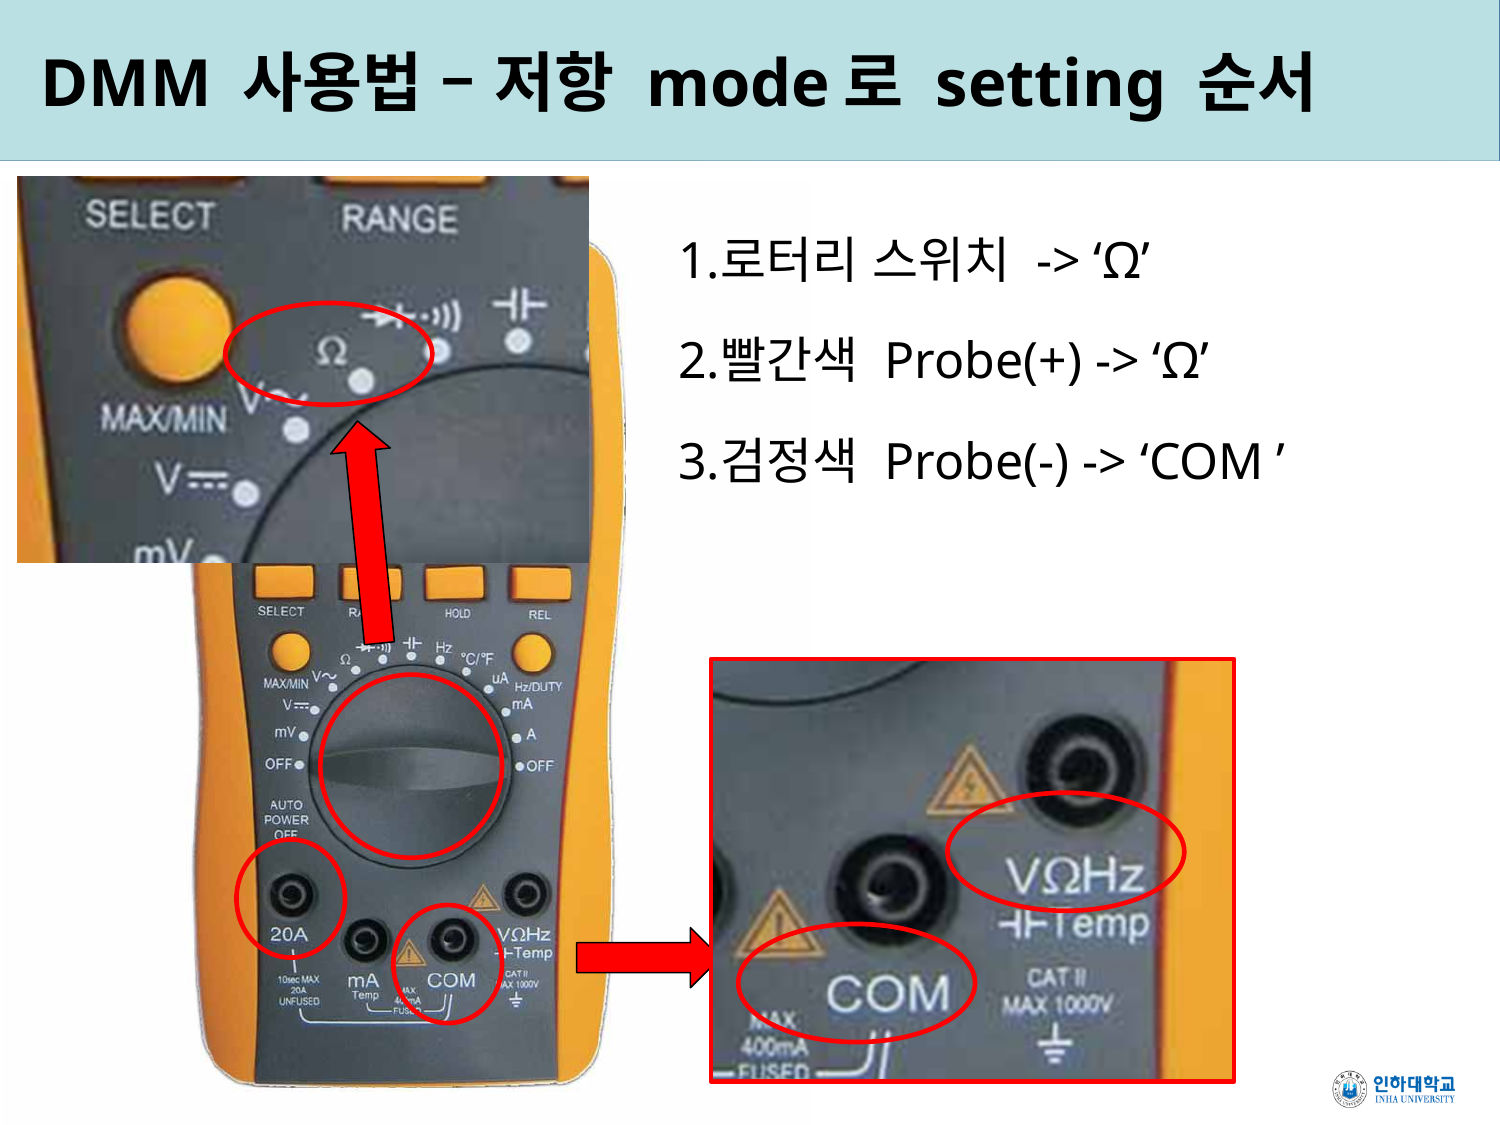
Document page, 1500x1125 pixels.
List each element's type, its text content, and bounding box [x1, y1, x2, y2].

title DMM 사용법 – 저항 mode로 setting 순서 [25, 25, 1377, 136]
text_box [713, 661, 1232, 1080]
picture [1, 176, 810, 1125]
text_box [0, 0, 1499, 161]
text_box 로터리 스위치 -> ‘Ω’ 빨간색 Probe(+) -> ‘Ω’ 검정색 Probe(-) -> ‘COM ’ [815, 191, 1500, 497]
picture [1328, 1066, 1459, 1112]
